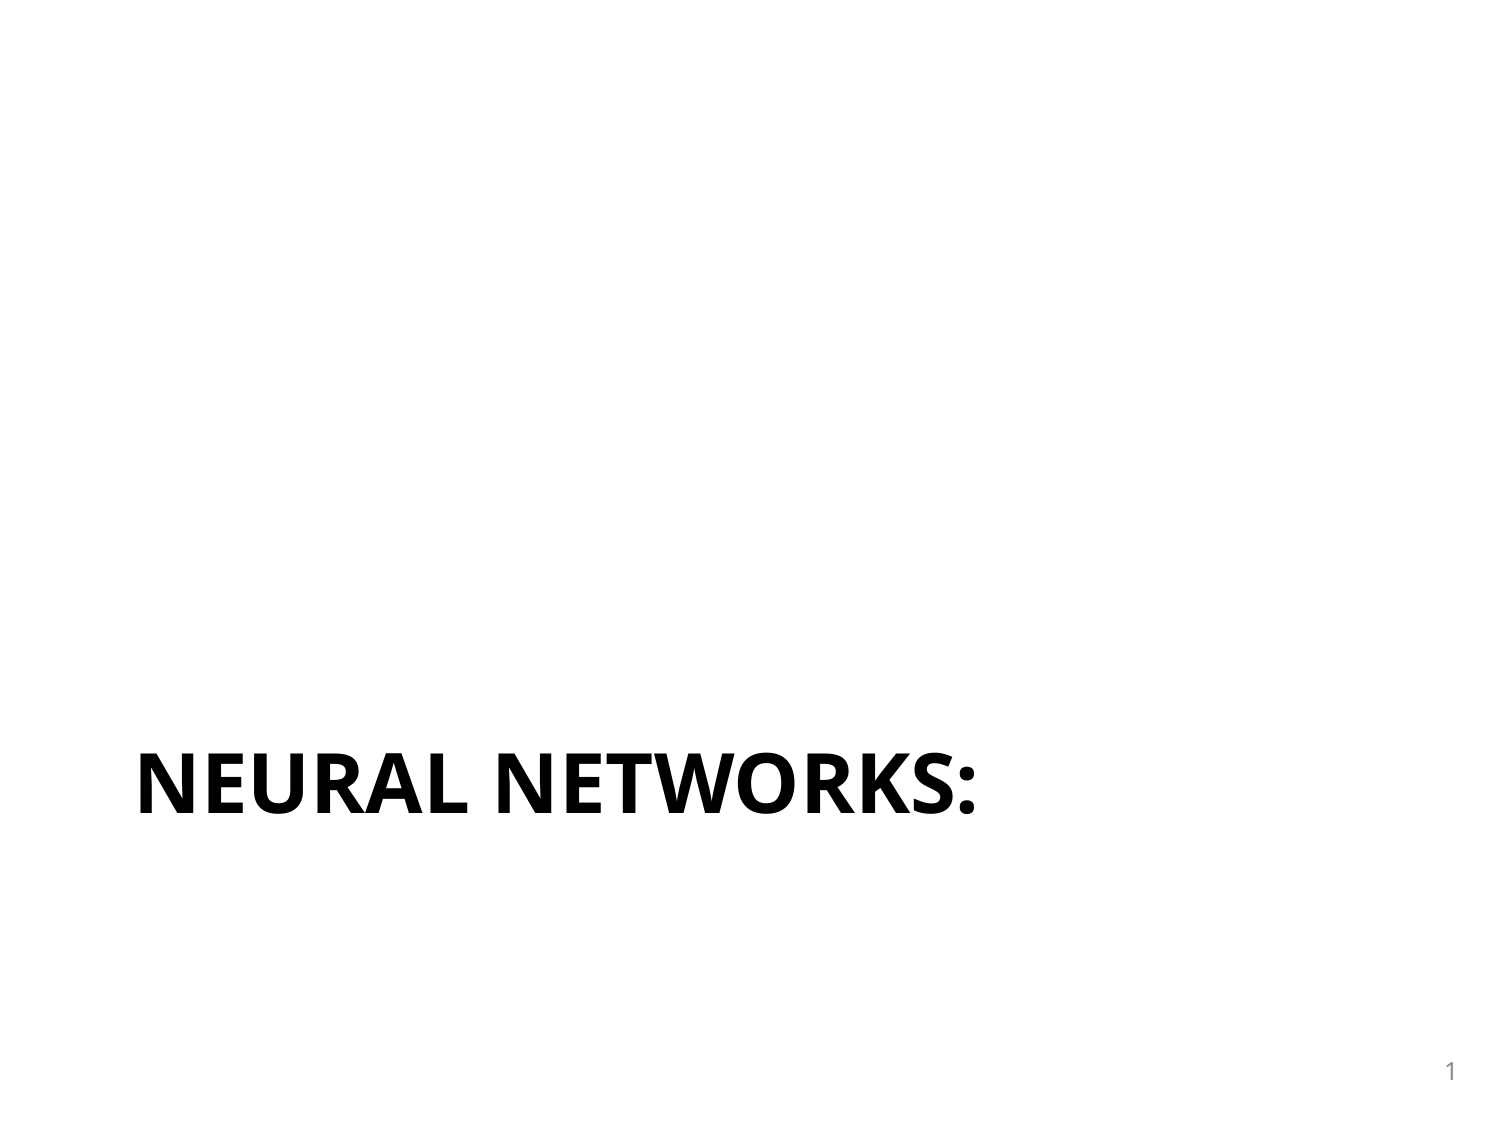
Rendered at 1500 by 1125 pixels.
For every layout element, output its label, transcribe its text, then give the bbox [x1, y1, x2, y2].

title NEURAL NETWORKS: [118, 722, 1394, 947]
slide_number 1 [1330, 1042, 1474, 1103]
